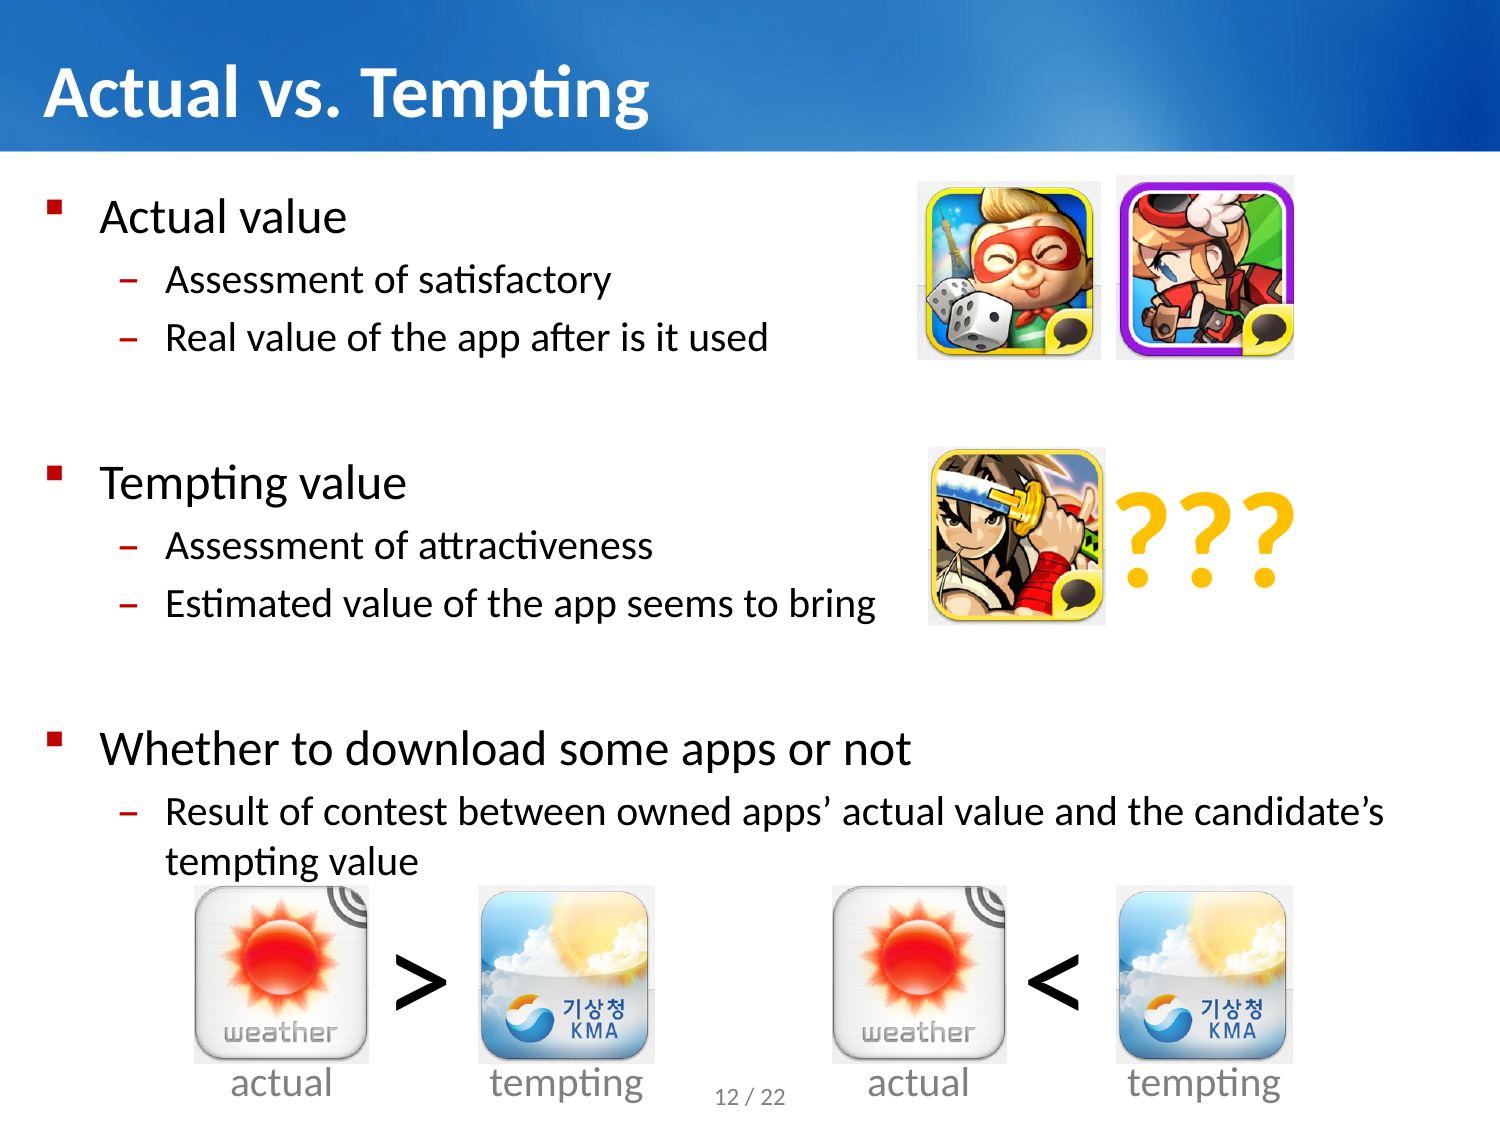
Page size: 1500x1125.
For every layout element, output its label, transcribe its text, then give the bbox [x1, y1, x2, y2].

text_box tempting [1112, 1068, 1297, 1113]
text_box > [369, 881, 468, 1062]
text_box actual [215, 1073, 349, 1113]
list Actual value Assessment of satisfactory Real value of the app after is it used Tempting value Assessment of attractiveness Estimated value of the app seems to bring Whether to download some apps or not Result of contest between owned apps’ actual value and the candidate’s tempting value [28, 175, 1472, 1067]
text_box actual [852, 1073, 986, 1113]
text_box tempting [474, 1066, 659, 1113]
text_box < [1007, 881, 1106, 1062]
title Actual vs. Tempting [28, 23, 1472, 153]
slide_number 12 / 22 [688, 1078, 812, 1114]
picture [0, 0, 1500, 1125]
text_box ??? [1094, 442, 1316, 623]
